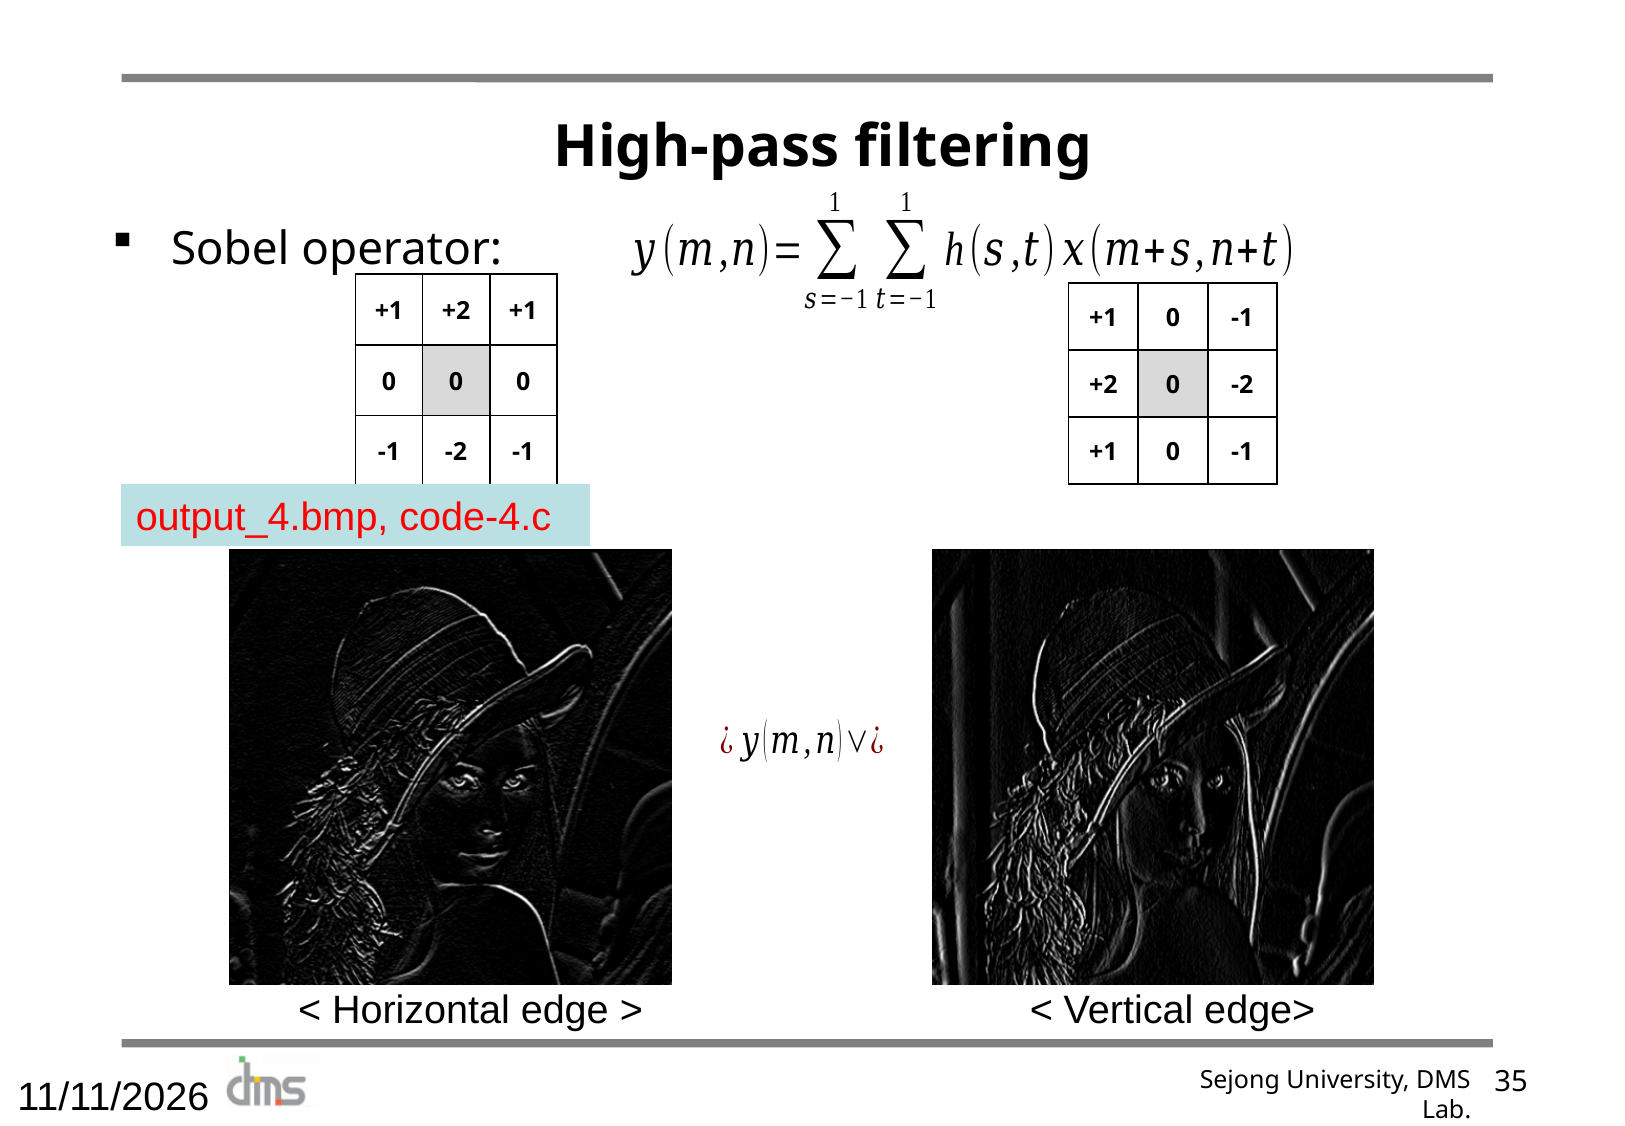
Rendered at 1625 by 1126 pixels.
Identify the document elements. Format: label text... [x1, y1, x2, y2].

table_cell 0 [356, 346, 422, 415]
table_header 0 [1139, 284, 1207, 349]
table_header +1 [1069, 284, 1137, 349]
table_cell 0 [491, 346, 556, 415]
text_box output_4.bmp, code-4.c [121, 483, 590, 547]
table_cell -2 [423, 416, 489, 483]
text_box < Vertical edge> [1015, 993, 1331, 1039]
table_cell 0 [1139, 351, 1207, 416]
text_box 2023-12-01 [2, 1063, 269, 1118]
table_header +1 [356, 275, 422, 344]
table_cell 0 [423, 346, 489, 415]
table_cell -1 [356, 416, 422, 483]
picture [226, 1054, 320, 1108]
list Sobel operator: [97, 210, 1551, 1026]
picture [229, 549, 672, 985]
table_header -1 [1209, 284, 1276, 349]
table_header +2 [423, 275, 489, 344]
slide_number 34 [1163, 1054, 1544, 1112]
table_cell 0 [1139, 418, 1207, 483]
table_cell +1 [1069, 418, 1137, 483]
table_cell +2 [1069, 351, 1137, 416]
table_cell -1 [491, 416, 556, 483]
text_box < Horizontal edge > [283, 993, 658, 1039]
table_header +1 [491, 275, 556, 344]
table_cell -2 [1209, 351, 1276, 416]
table_cell -1 [1209, 418, 1276, 483]
picture [932, 549, 1374, 985]
title High-pass filtering [94, 89, 1552, 197]
